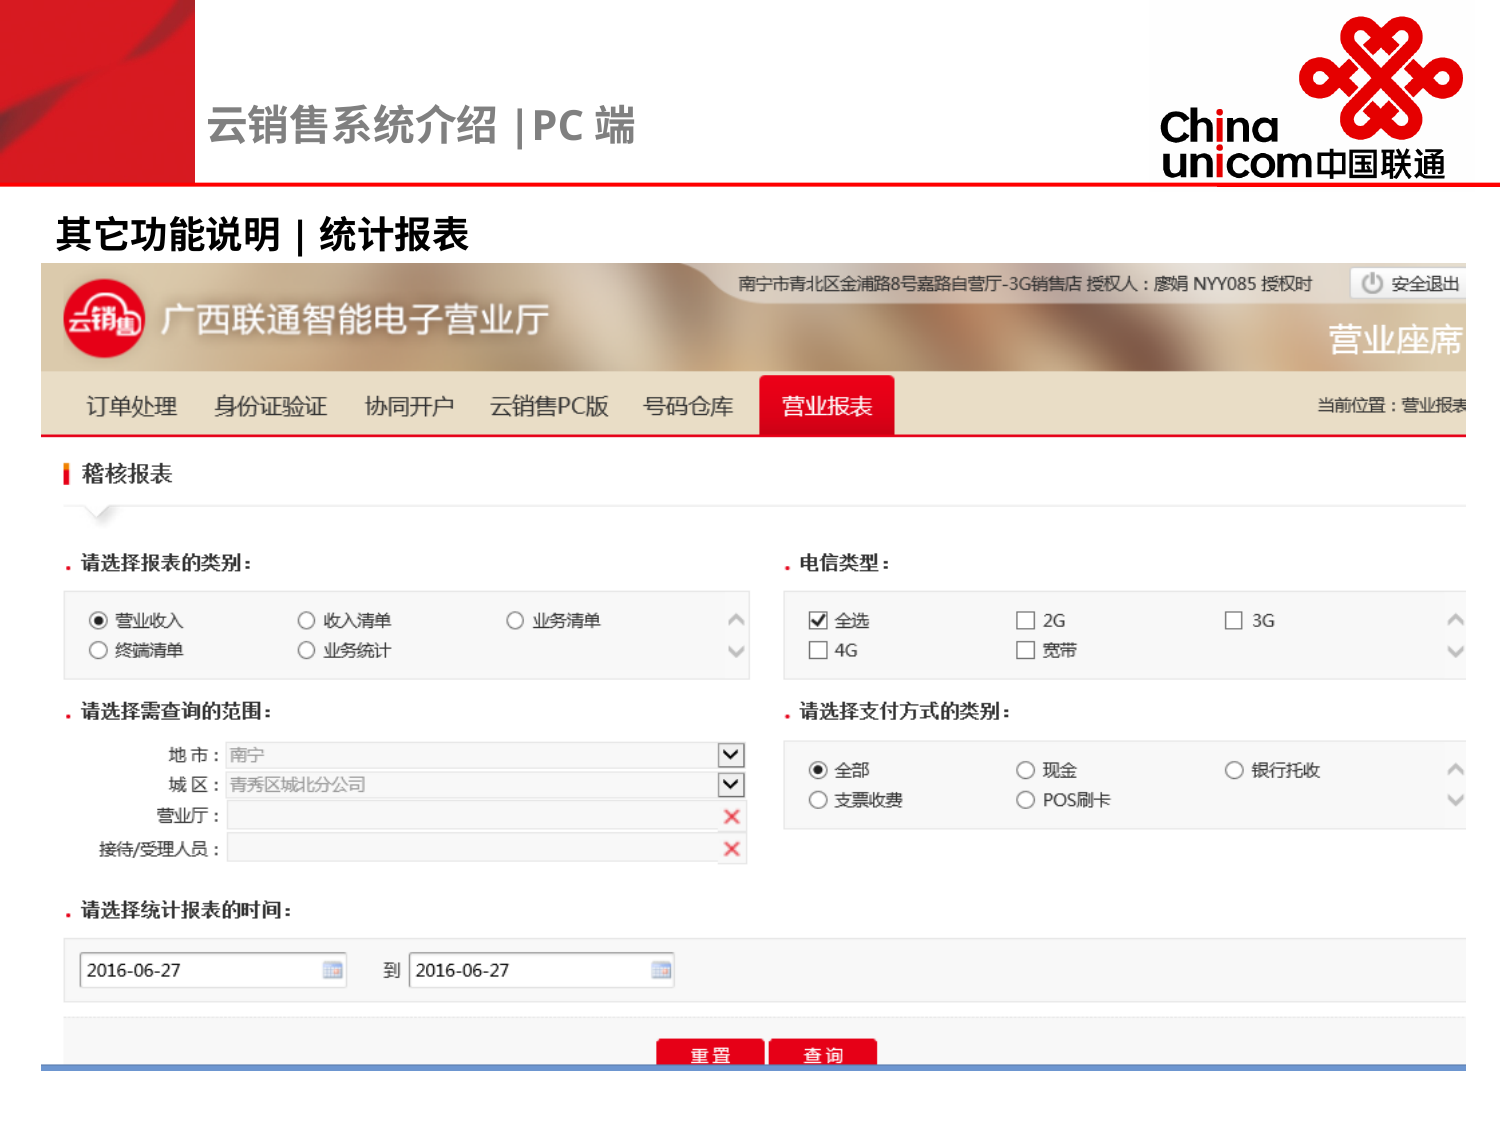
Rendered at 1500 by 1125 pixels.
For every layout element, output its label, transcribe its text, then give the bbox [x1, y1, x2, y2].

text_box 其它功能说明|统计报表 [41, 204, 514, 262]
picture [0, 0, 195, 182]
picture [40, 263, 1467, 1071]
picture [1149, 0, 1475, 182]
picture [1149, 187, 1475, 192]
text_box 云销售系统介绍|PC端 [191, 90, 1046, 157]
